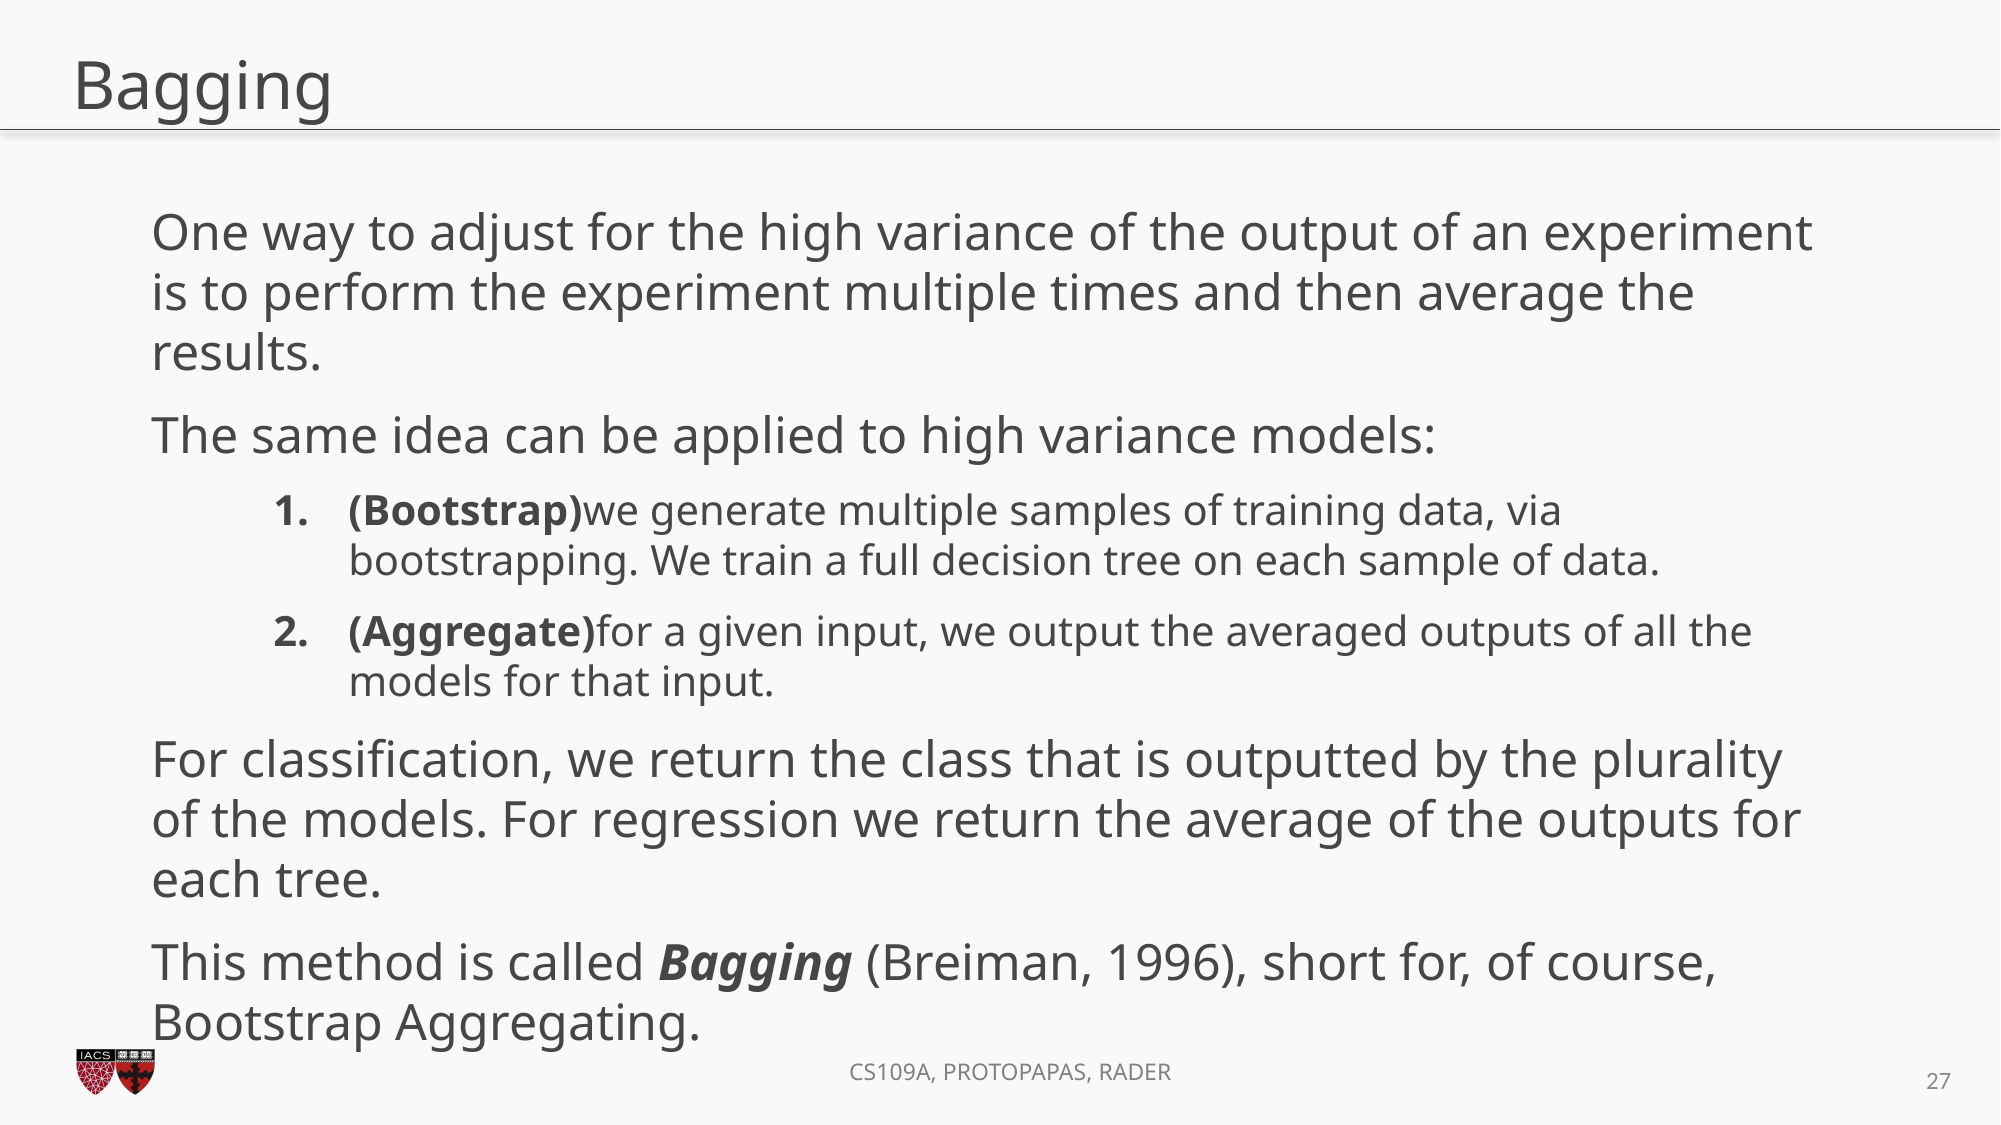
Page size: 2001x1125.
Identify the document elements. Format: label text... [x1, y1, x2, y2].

title Bagging [57, 35, 1943, 162]
picture [75, 1049, 155, 1095]
list One way to adjust for the high variance of the output of an experiment is to perform the experiment multiple times and then average the results. The same idea can be applied to high variance models: (Bootstrap)we generate multiple samples of training data, via bootstrapping. We train a full decision tree on each sample of data. (Aggregate)for a given input, we output the averaged outputs of all the models for that input. For classification, we return the class that is outputted by the plurality of the models. For regression we return the average of the outputs for each tree. This method is called Bagging (Breiman, 1996), short for, of course, Bootstrap Aggregating. [136, 193, 1831, 540]
slide_number 27 [1500, 1050, 1967, 1110]
